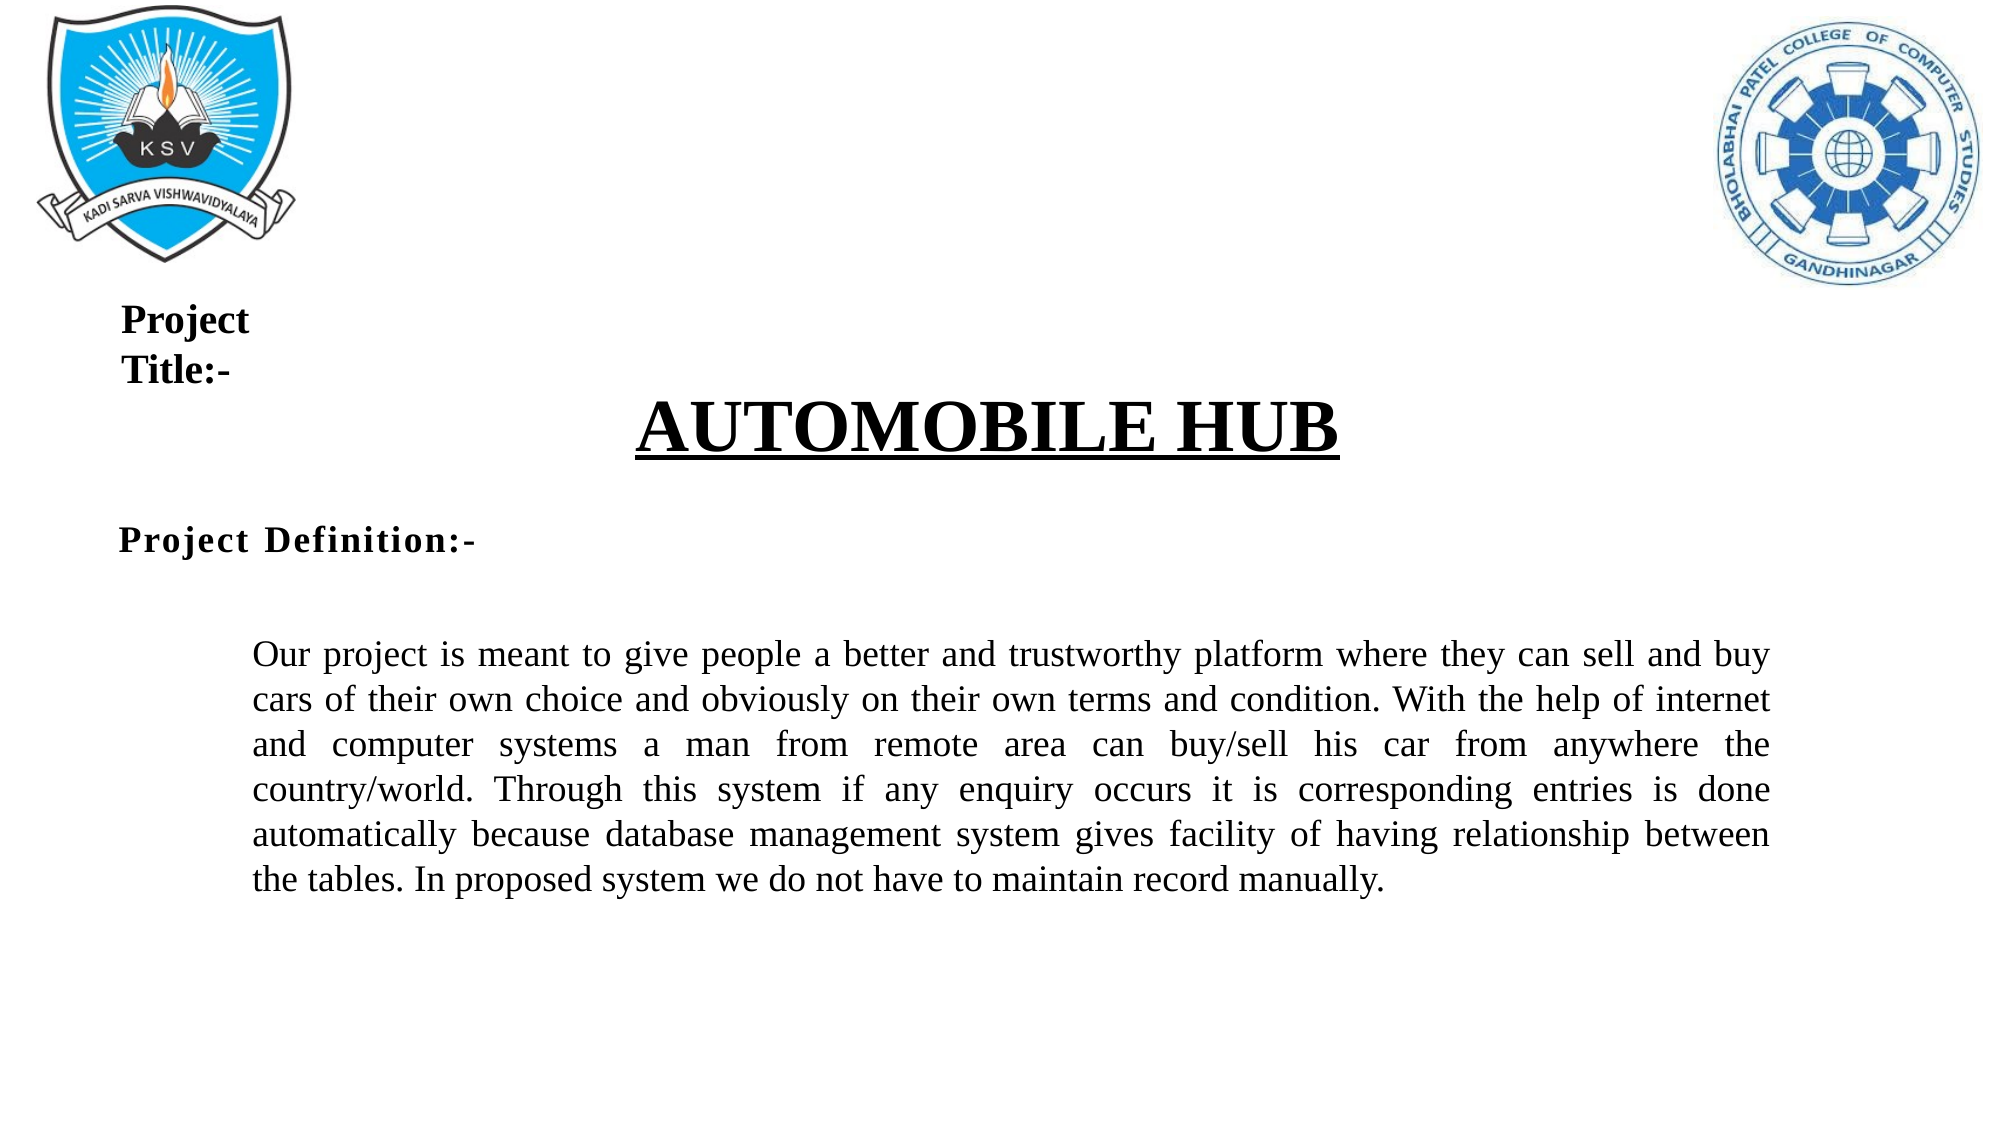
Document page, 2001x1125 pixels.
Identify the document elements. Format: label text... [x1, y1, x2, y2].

title Project Title:- [118, 289, 356, 480]
picture [1712, 16, 1983, 290]
text_box Our project is meant to give people a better and trustworthy platform where they can sell and buy cars of their own choice and obviously on their own terms and condition. With the help of internet and computer systems a man from remote area can buy/sell his car from anywhere the country/world. Through this system if any enquiry occurs it is corresponding entries is done automatically because database management system gives facility of having relationship between the tables. In proposed system we do not have to maintain record manually. [237, 621, 1788, 906]
text_box AUTOMOBILE HUB [462, 368, 1513, 474]
text_box Project Definition:- [90, 507, 835, 613]
picture [35, 5, 296, 263]
